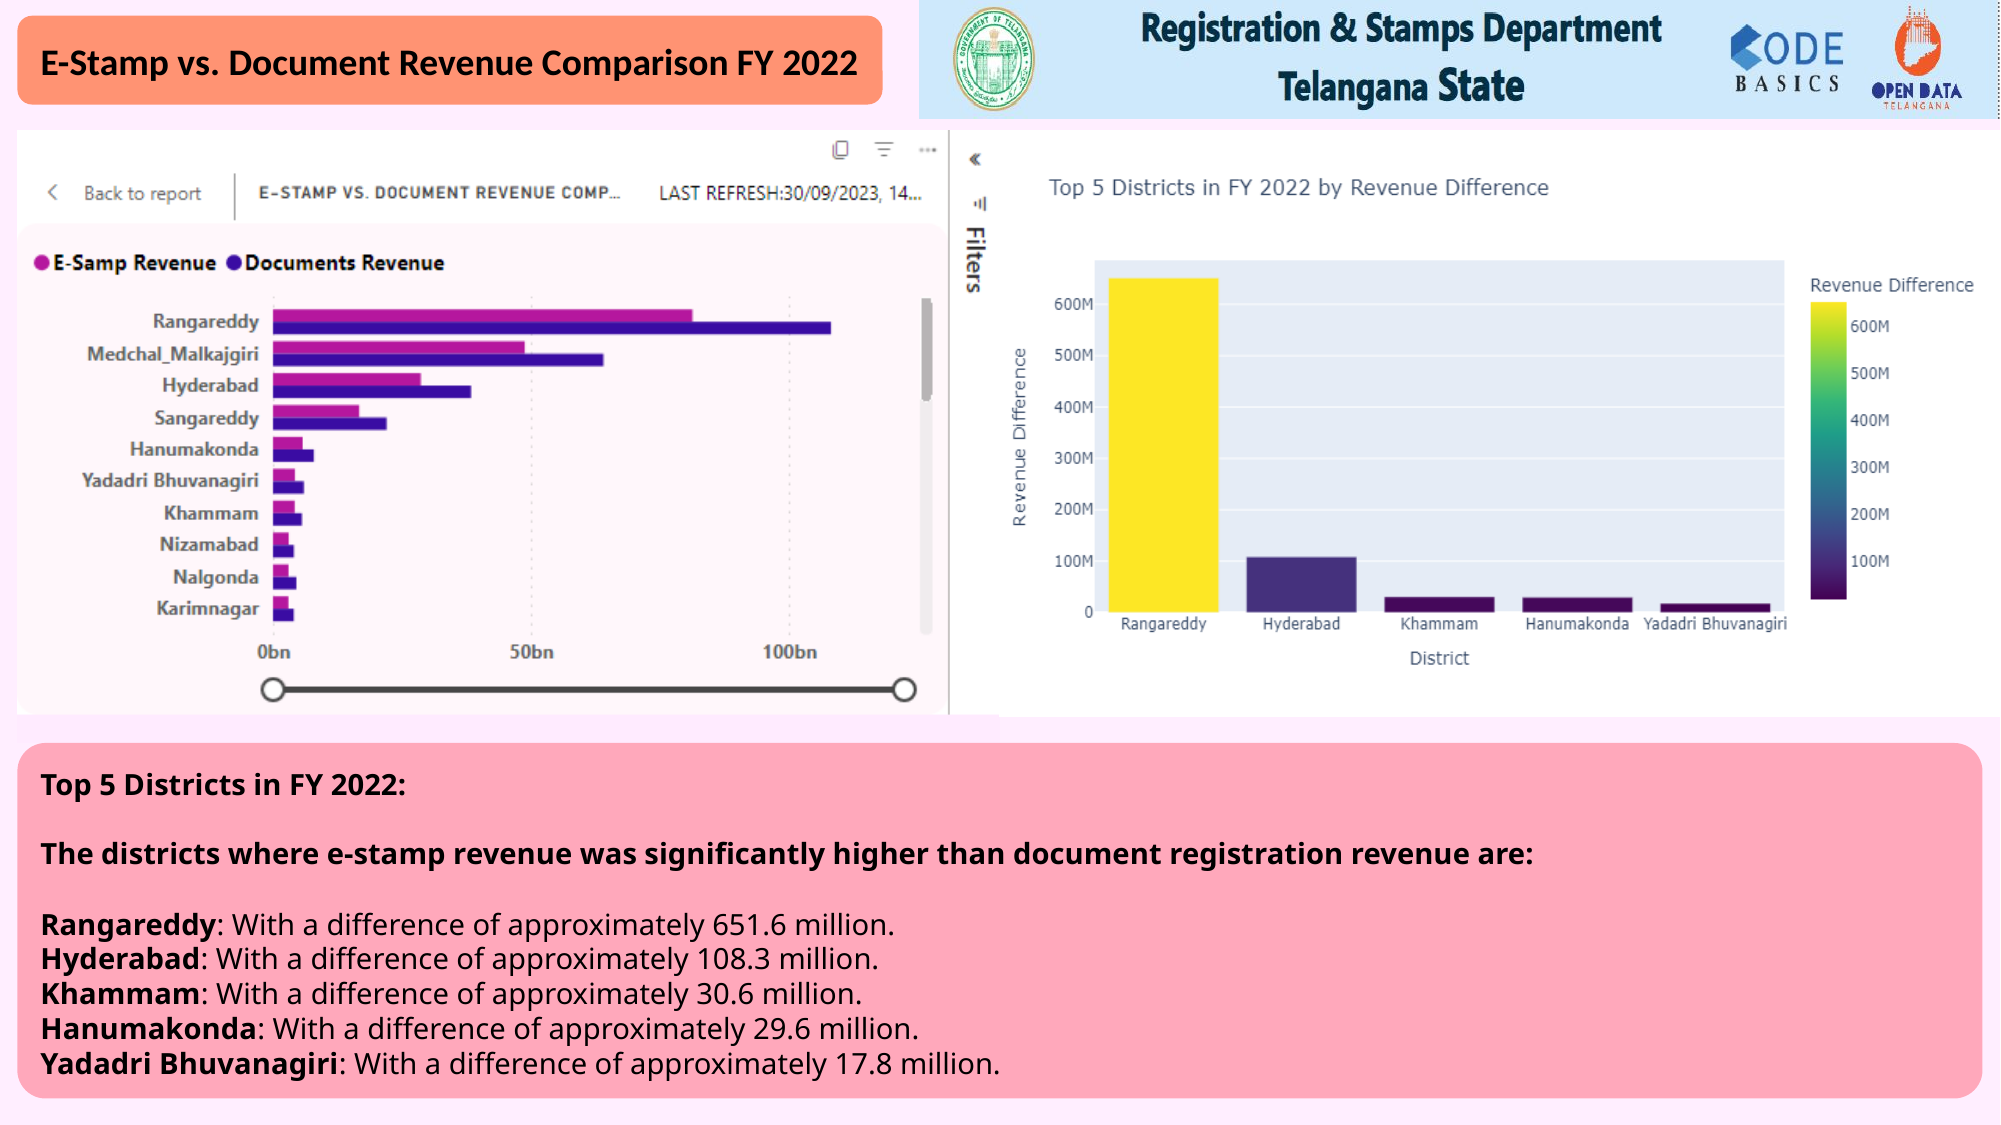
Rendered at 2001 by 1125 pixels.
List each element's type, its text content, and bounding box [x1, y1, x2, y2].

picture [17, 130, 2000, 743]
text_box Top 5 Districts in FY 2022: The districts where e-stamp revenue was significantly higher than document registration revenue are: Rangareddy: With a difference of approximately 651.6 million. Hyderabad: With a difference of approximately 108.3 million. Khammam: With a difference of approximately 30.6 million. Hanumakonda: With a difference of approximately 29.6 million. Yadadri Bhuvanagiri: With a difference of approximately 17.8 million. [16, 741, 1984, 1100]
picture [919, 0, 2000, 119]
text_box E-Stamp vs. Document Revenue Comparison FY 2022 [16, 14, 884, 106]
